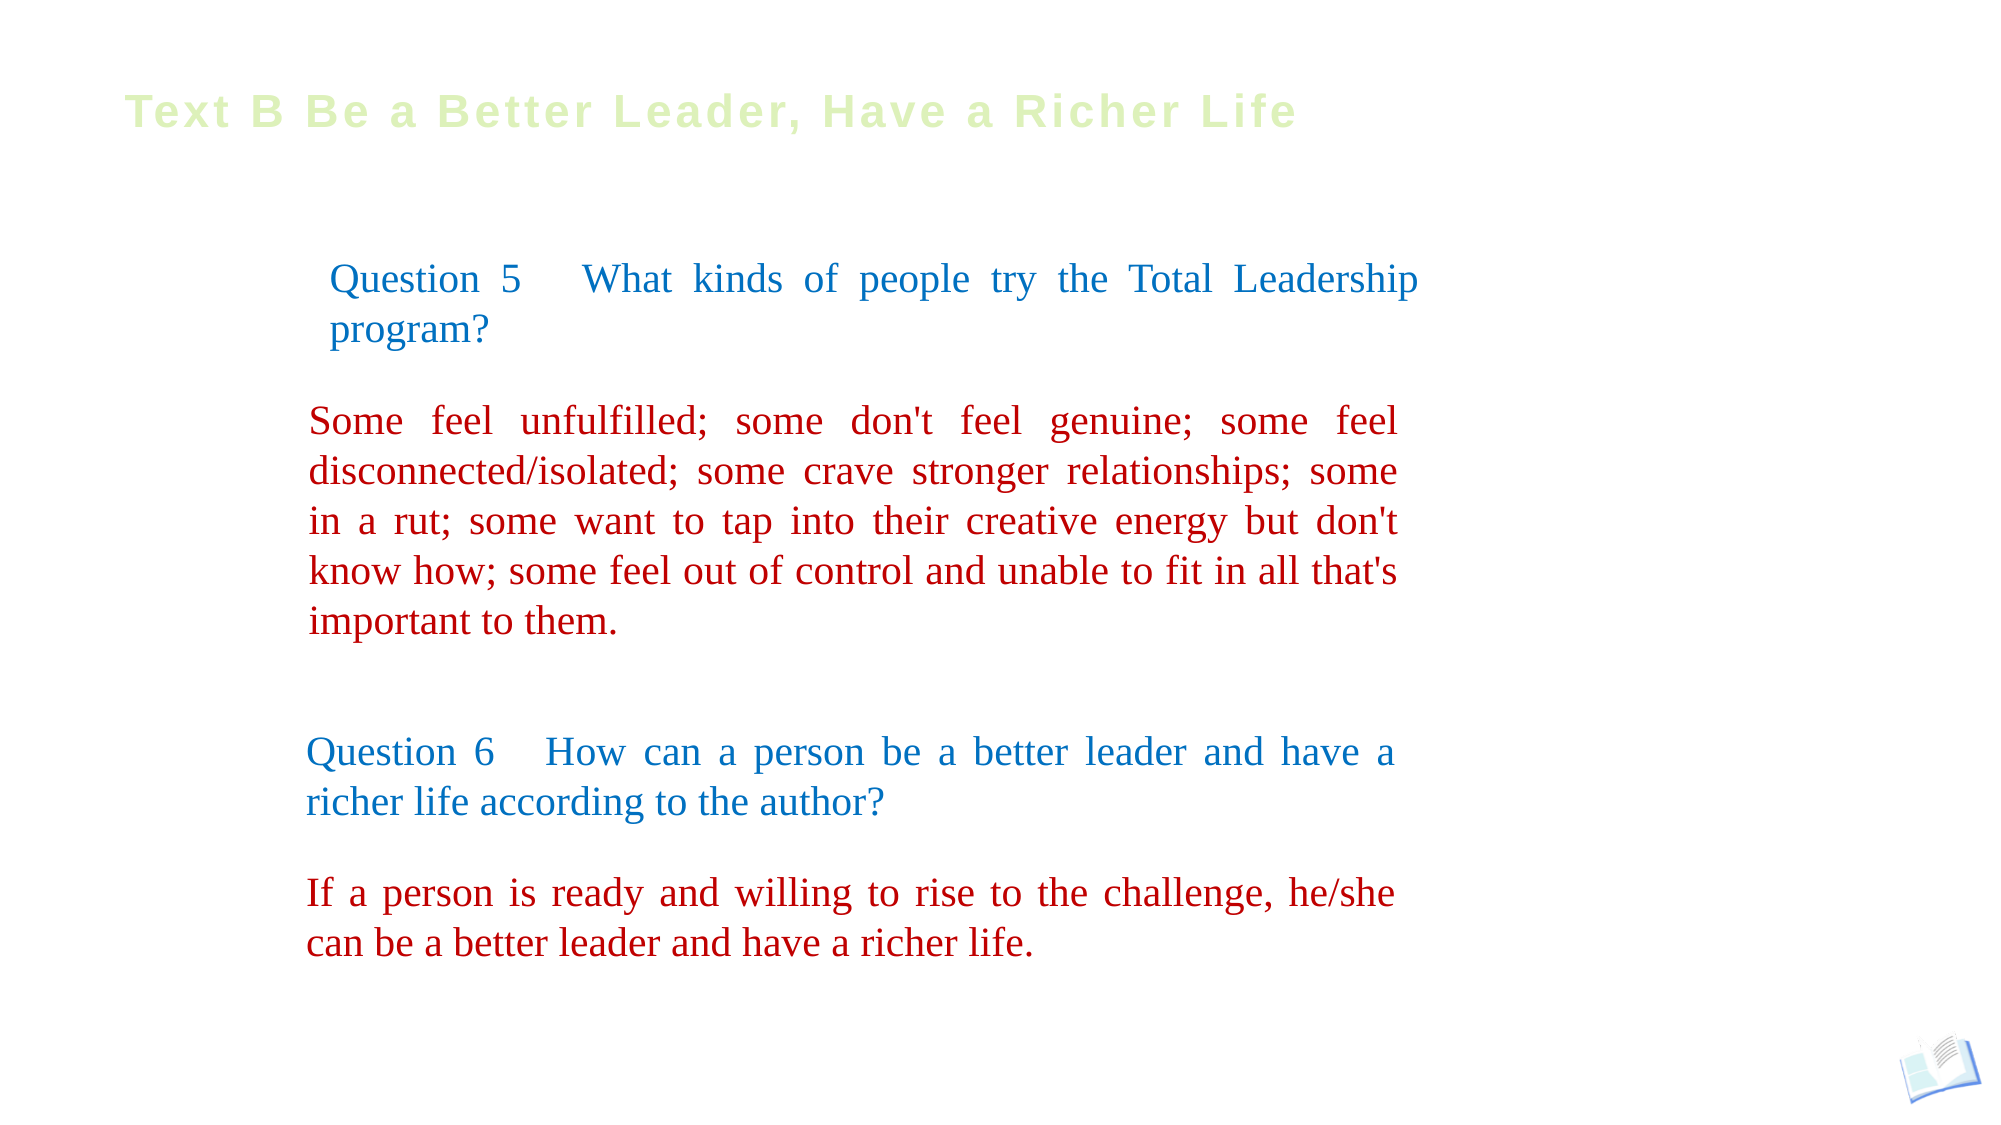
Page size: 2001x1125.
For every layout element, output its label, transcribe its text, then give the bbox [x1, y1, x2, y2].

text_box Question 5 What kinds of people try the Total Leadership program? [314, 243, 1435, 359]
picture [1881, 1011, 2000, 1125]
text_box Some feel unfulfilled; some don't feel genuine; some feel disconnected/isolated; some crave stronger relationships; some in a rut; some want to tap into their creative energy but don't know how; some feel out of control and unable to fit in all that's important to them. [293, 385, 1414, 650]
text_box Question 6 How can a person be a better leader and have a richer life according to the author? [291, 715, 1412, 831]
title Text B Be a Better Leader, Have a Richer Life [109, 72, 1891, 146]
text_box If a person is ready and willing to rise to the challenge, he/she can be a better leader and have a richer life. [291, 857, 1412, 973]
